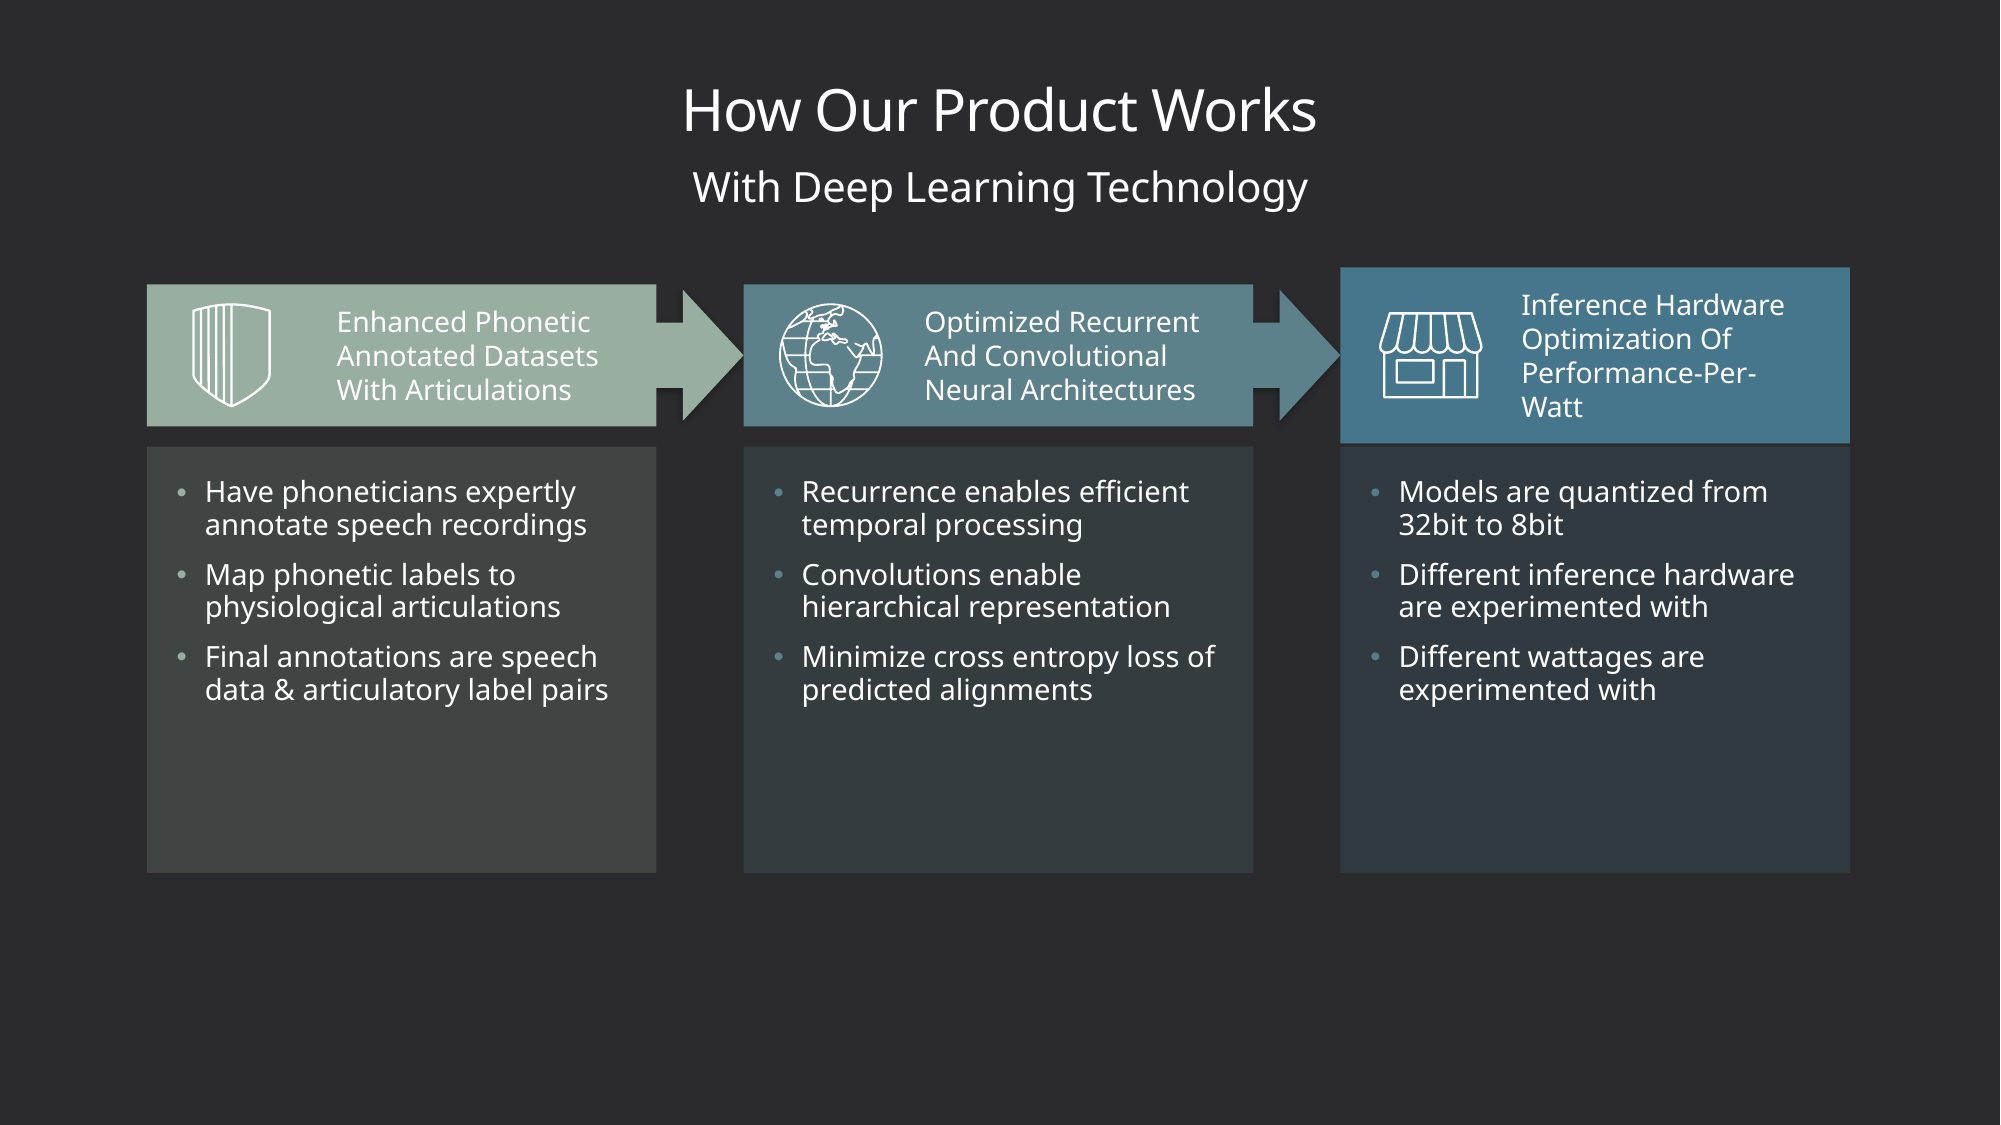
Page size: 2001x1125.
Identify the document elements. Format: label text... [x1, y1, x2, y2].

text_box Inference Hardware Optimization Of Performance-Per-Watt [1340, 267, 1850, 444]
text_box Enhanced Phonetic Annotated Datasets With Articulations [146, 284, 657, 427]
text_box [779, 303, 883, 408]
text_box [1379, 312, 1483, 399]
text_box With Deep Learning Technology [150, 153, 1850, 220]
text_box [1254, 289, 1340, 422]
text_box [657, 289, 743, 422]
text_box Optimized Recurrent And Convolutional Neural Architectures [743, 284, 1254, 427]
text_box [192, 303, 271, 408]
title How Our Product Works [150, 45, 1850, 153]
text_box Models are quantized from 32bit to 8bit Different inference hardware are experimented with Different wattages are experimented with [1340, 446, 1850, 873]
text_box Recurrence enables efficient temporal processing Convolutions enable hierarchical representation Minimize cross entropy loss of predicted alignments [743, 446, 1254, 873]
text_box Have phoneticians expertly annotate speech recordings Map phonetic labels to physiological articulations Final annotations are speech data & articulatory label pairs [146, 446, 657, 873]
